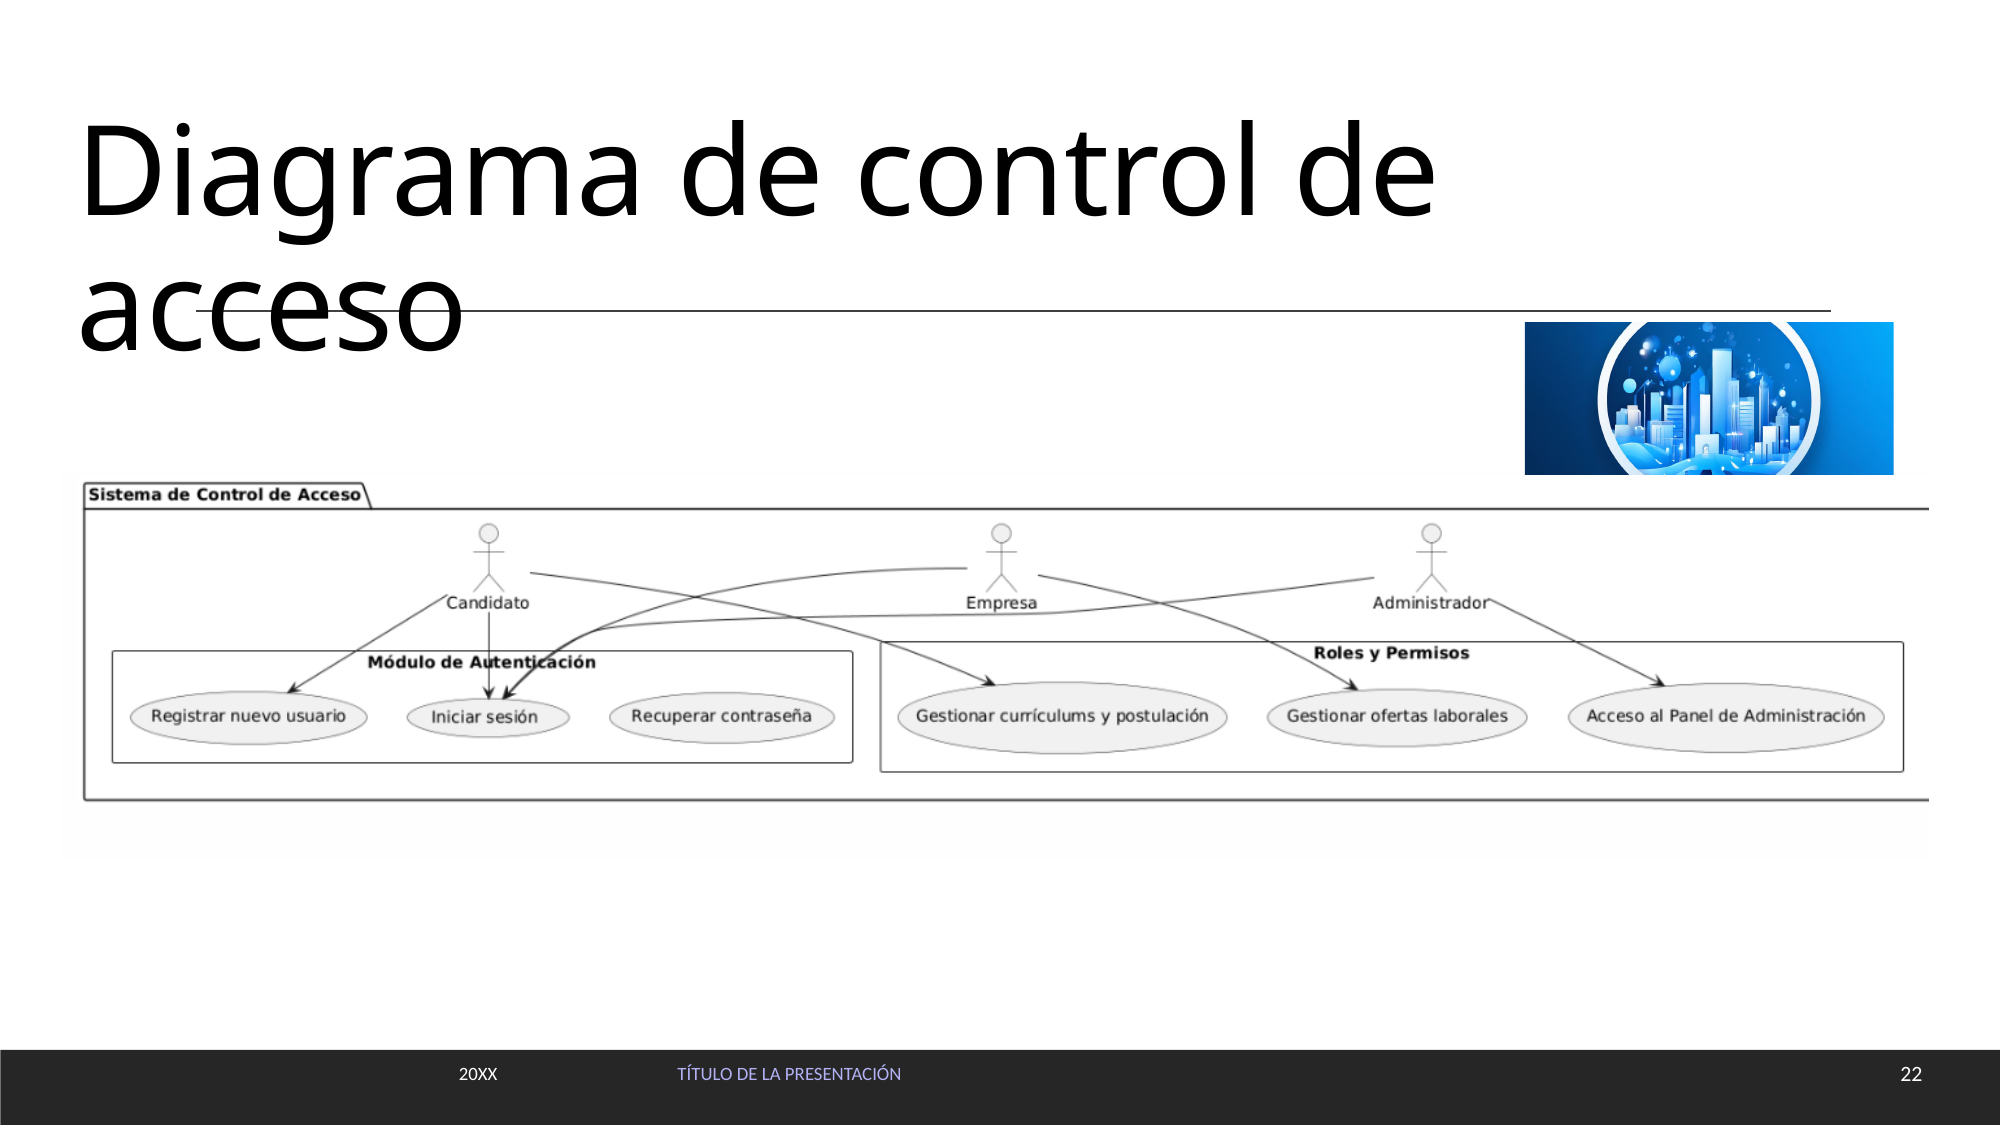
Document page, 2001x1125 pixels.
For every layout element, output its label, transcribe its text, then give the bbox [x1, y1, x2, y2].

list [60, 472, 1930, 860]
title Diagrama de control de acceso [61, 100, 1809, 323]
slide_number 20XX [62, 1042, 513, 1103]
slide_number 22 [1757, 1042, 1938, 1103]
footer Título de la presentación [662, 1042, 1338, 1103]
picture [1524, 322, 1895, 476]
